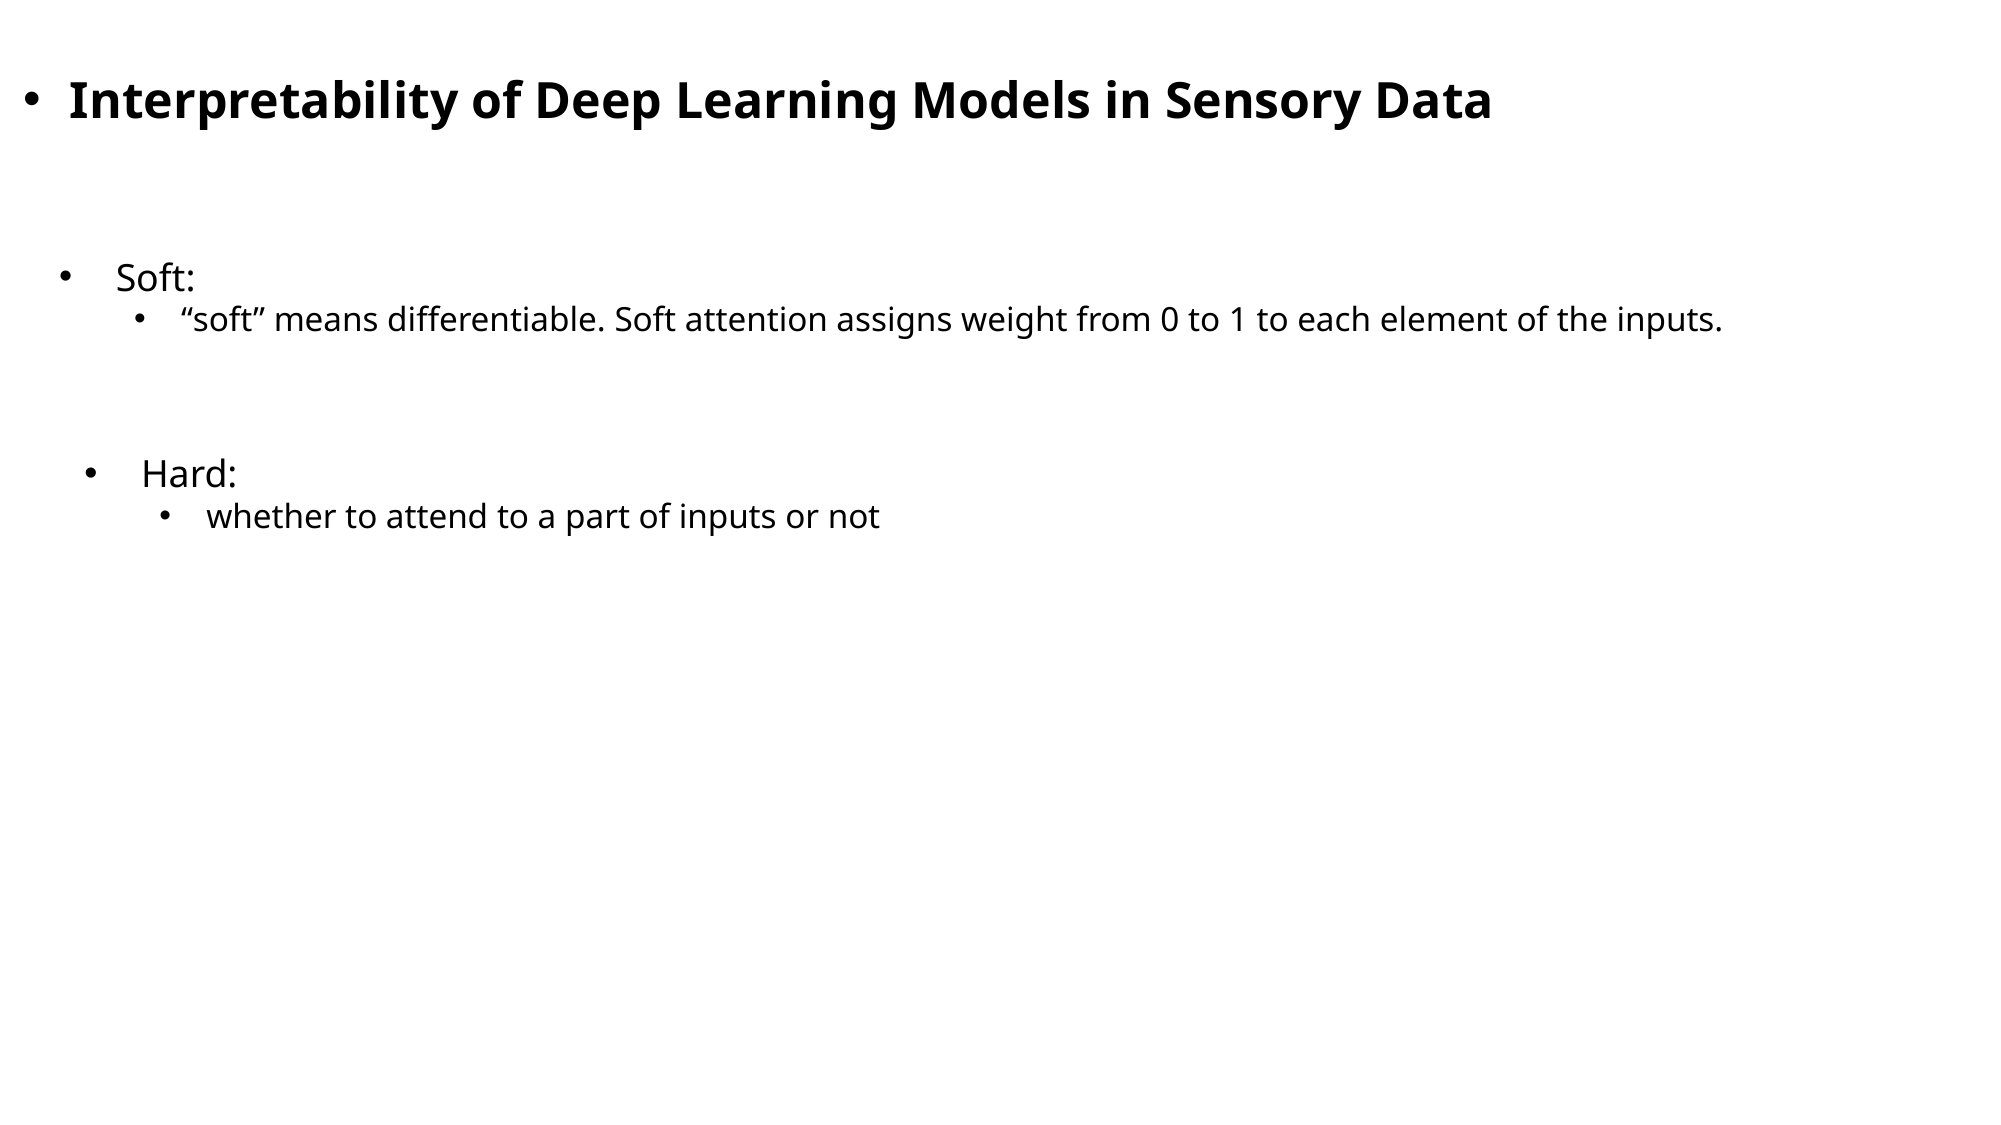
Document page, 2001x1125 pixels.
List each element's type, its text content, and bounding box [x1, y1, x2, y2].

text_box Soft: “soft” means differentiable. Soft attention assigns weight from 0 to 1 to each element of the inputs. [44, 246, 1750, 346]
text_box Hard: whether to attend to a part of inputs or not [69, 443, 897, 543]
text_box Interpretability of Deep Learning Models in Sensory Data [8, 30, 1510, 226]
